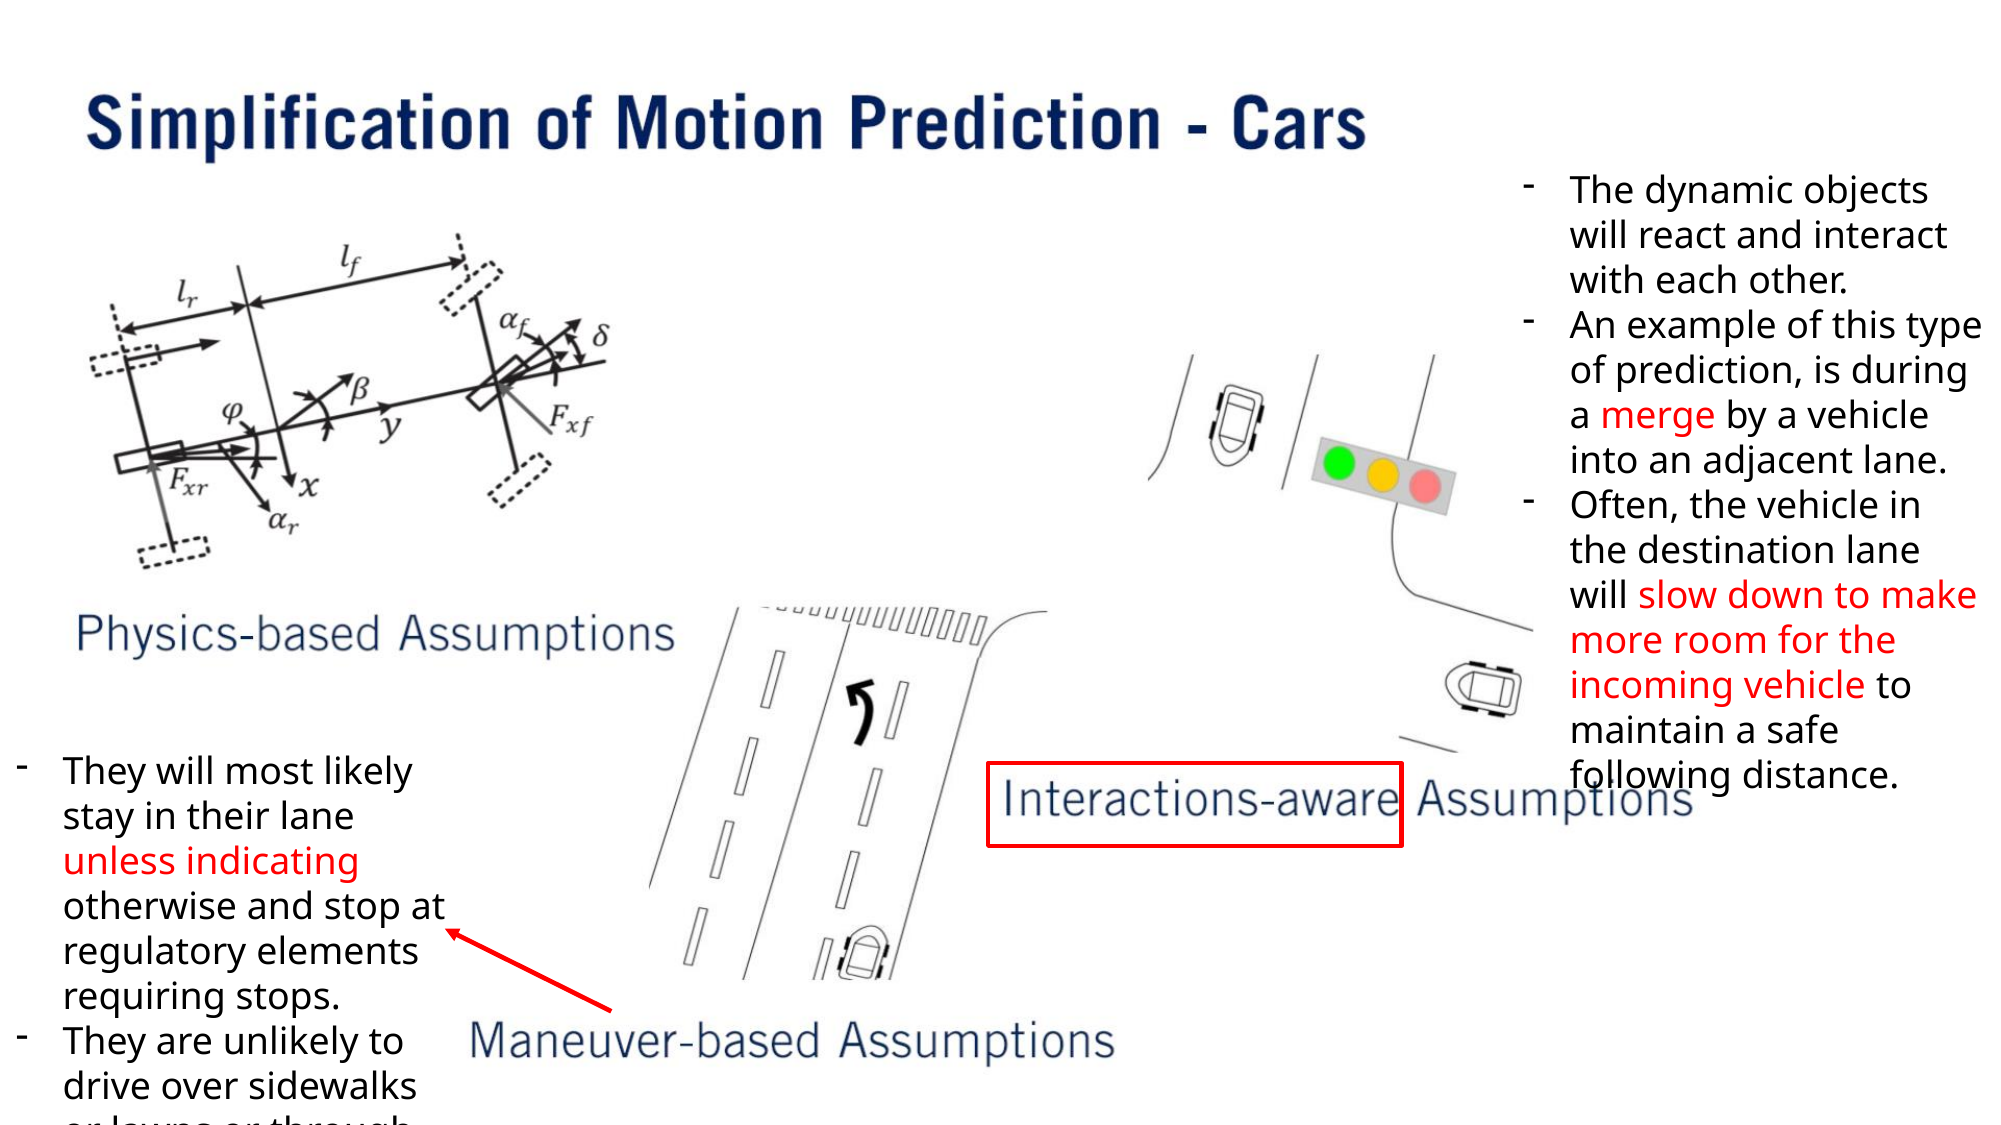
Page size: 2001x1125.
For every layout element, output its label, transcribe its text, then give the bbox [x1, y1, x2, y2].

text_box [0, 0, 2000, 1125]
text_box The dynamic objects will react and interact with each other. An example of this type of prediction, is during a merge by a vehicle into an adjacent lane. Often, the vehicle in the destination lane will slow down to make more room for the incoming vehicle to maintain a safe following distance. [1507, 158, 2000, 804]
text_box [986, 761, 1404, 848]
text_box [444, 928, 612, 1012]
text_box They will most likely stay in their lane unless indicating otherwise and stop at regulatory elements requiring stops. They are unlikely to drive over sidewalks or lawns or through obstacles. [1, 739, 481, 1125]
